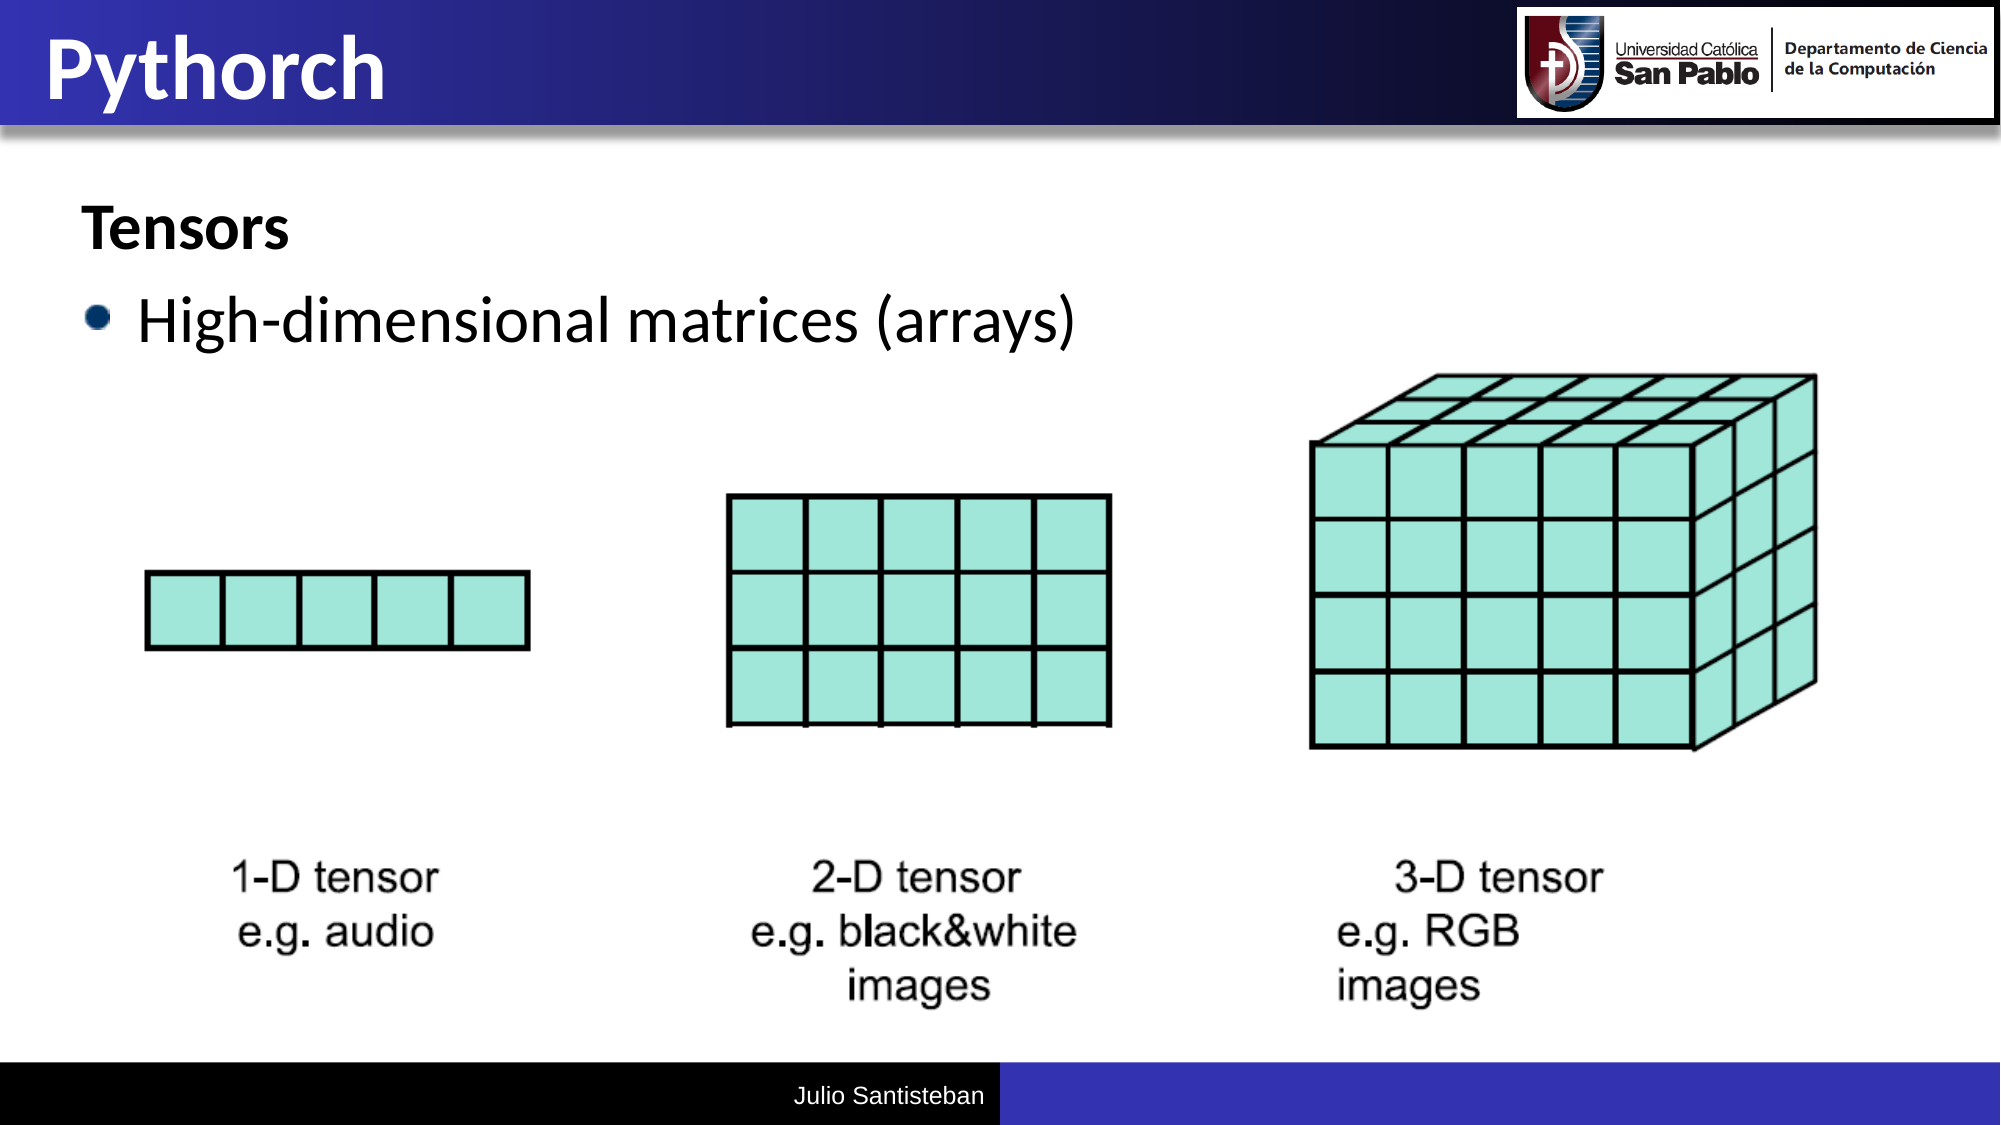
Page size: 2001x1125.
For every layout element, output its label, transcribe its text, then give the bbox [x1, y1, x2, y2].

title Pythorch [0, 0, 1951, 126]
picture [136, 366, 1830, 1026]
picture [1951, 7, 1994, 118]
list Tensors High-dimensional matrices (arrays) [66, 174, 1901, 1006]
picture [81, 301, 110, 330]
